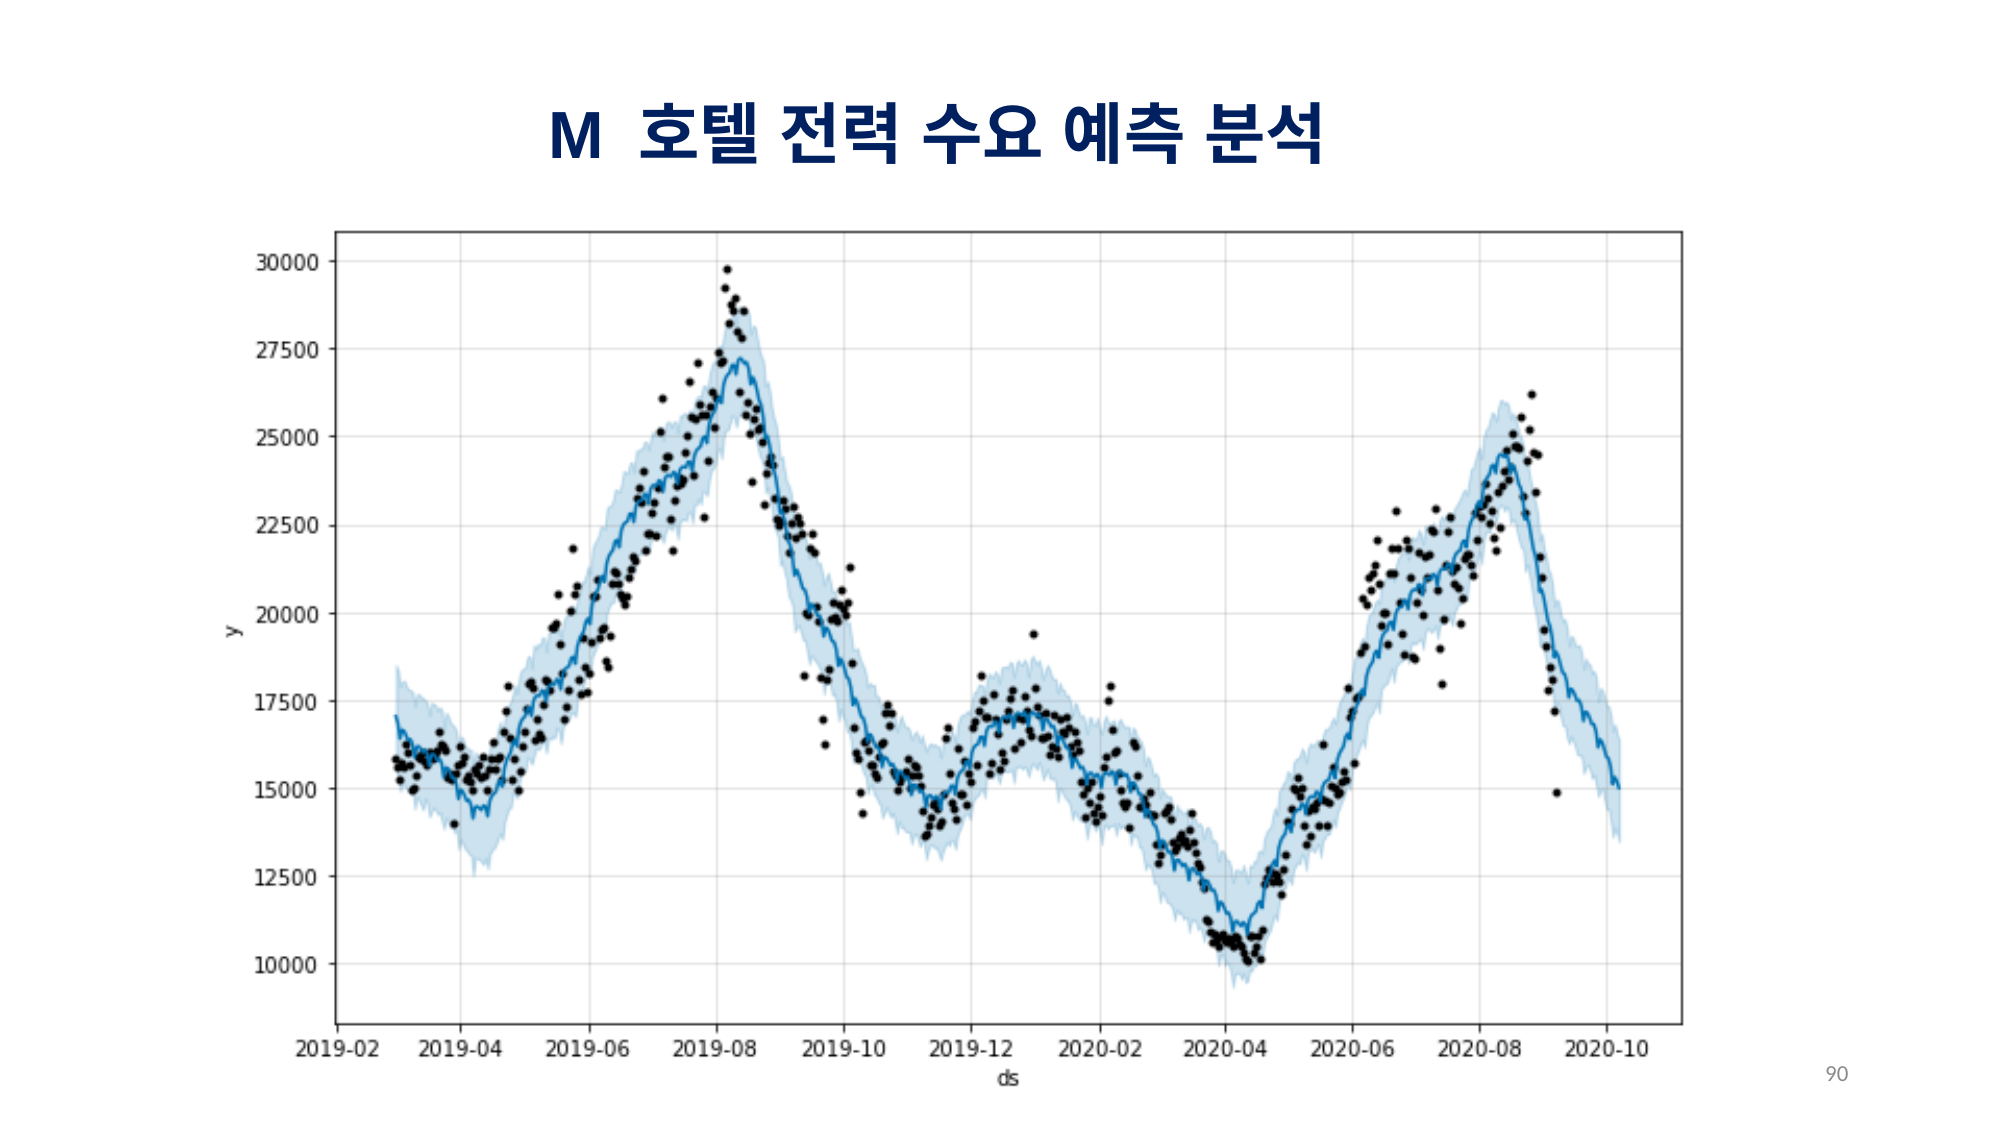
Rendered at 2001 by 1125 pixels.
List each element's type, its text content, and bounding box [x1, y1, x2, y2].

slide_number 89 [1694, 1042, 1864, 1103]
picture [210, 219, 1694, 1103]
text_box M 호텔 전력 수요 예측 분석 [89, 84, 1788, 180]
